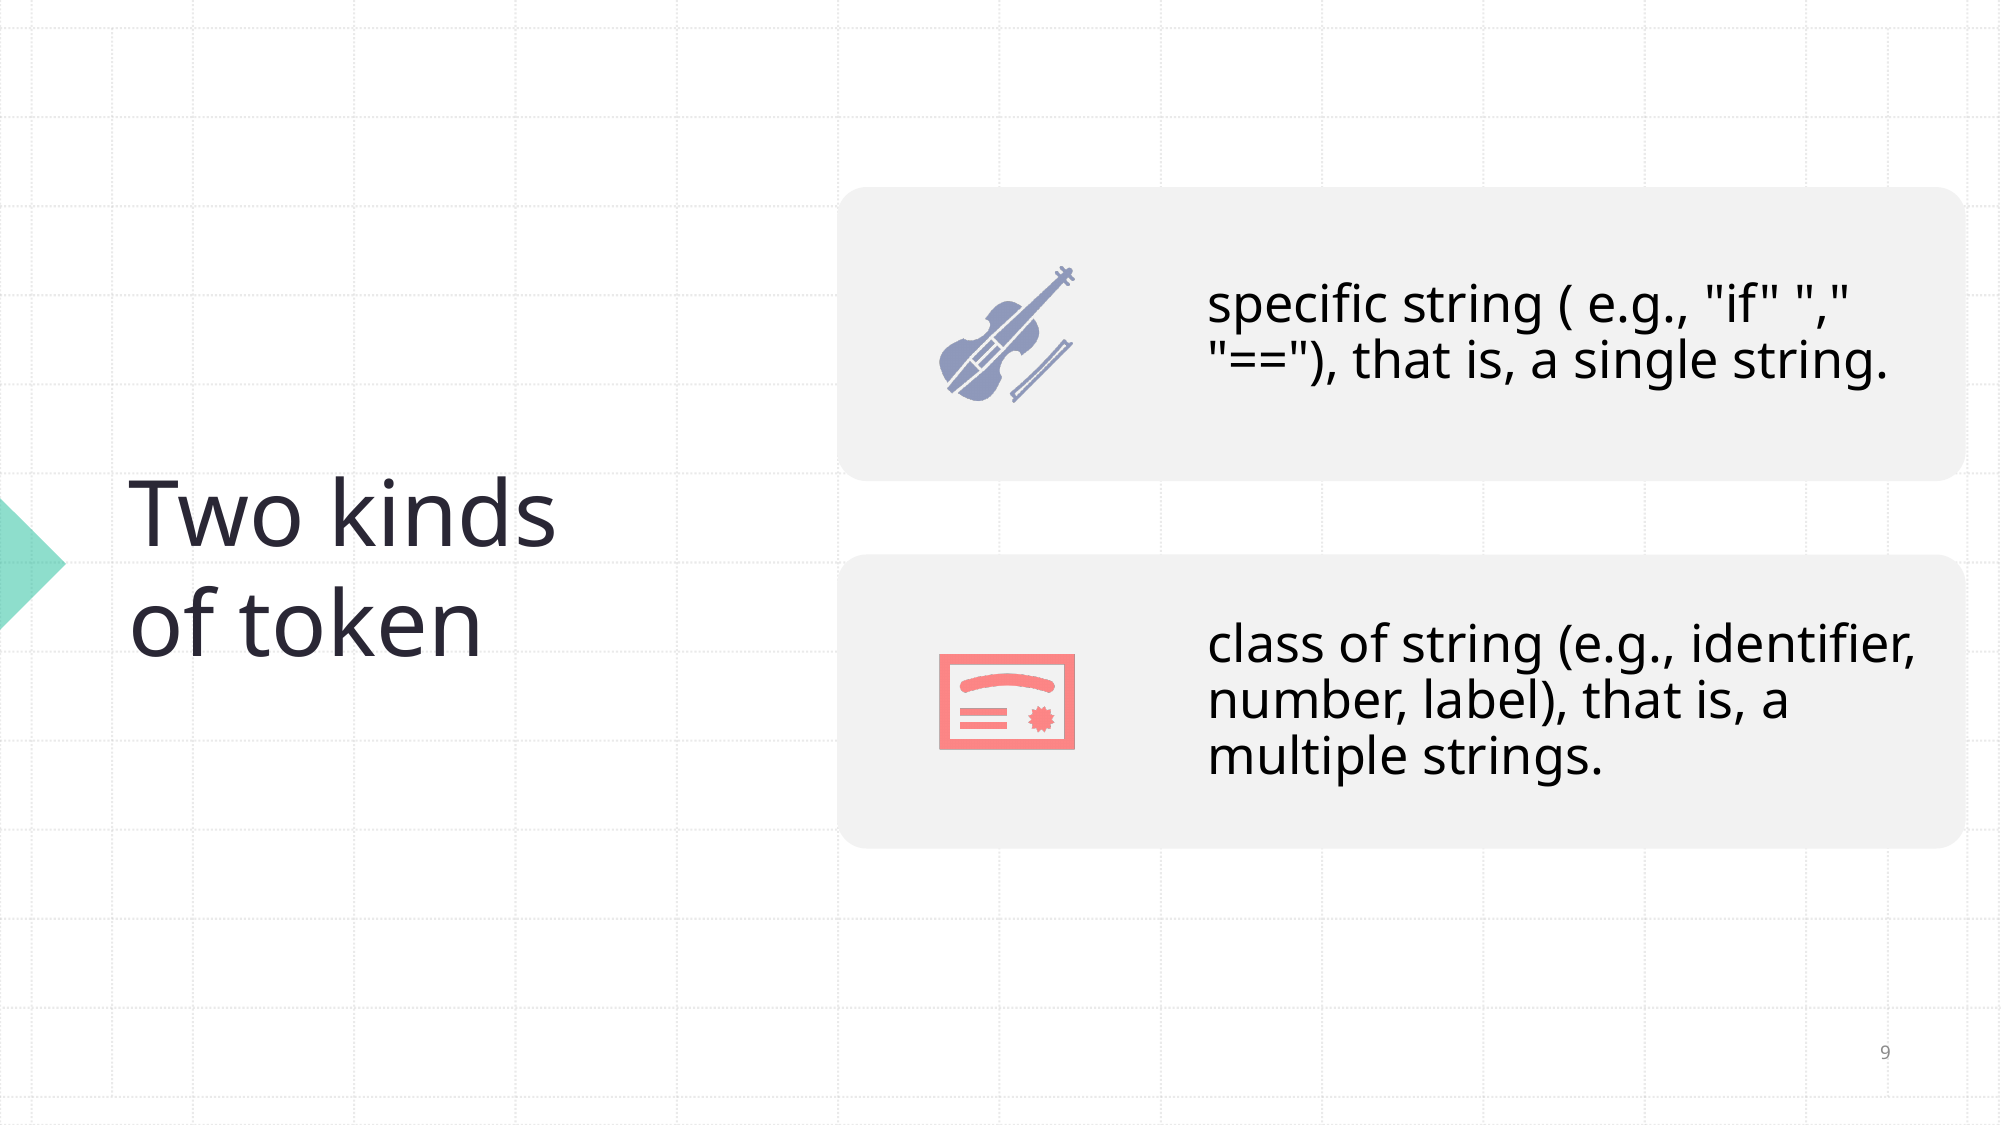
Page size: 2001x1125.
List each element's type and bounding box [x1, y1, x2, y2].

text_box [0, 0, 2000, 1125]
list [837, 27, 1966, 1008]
